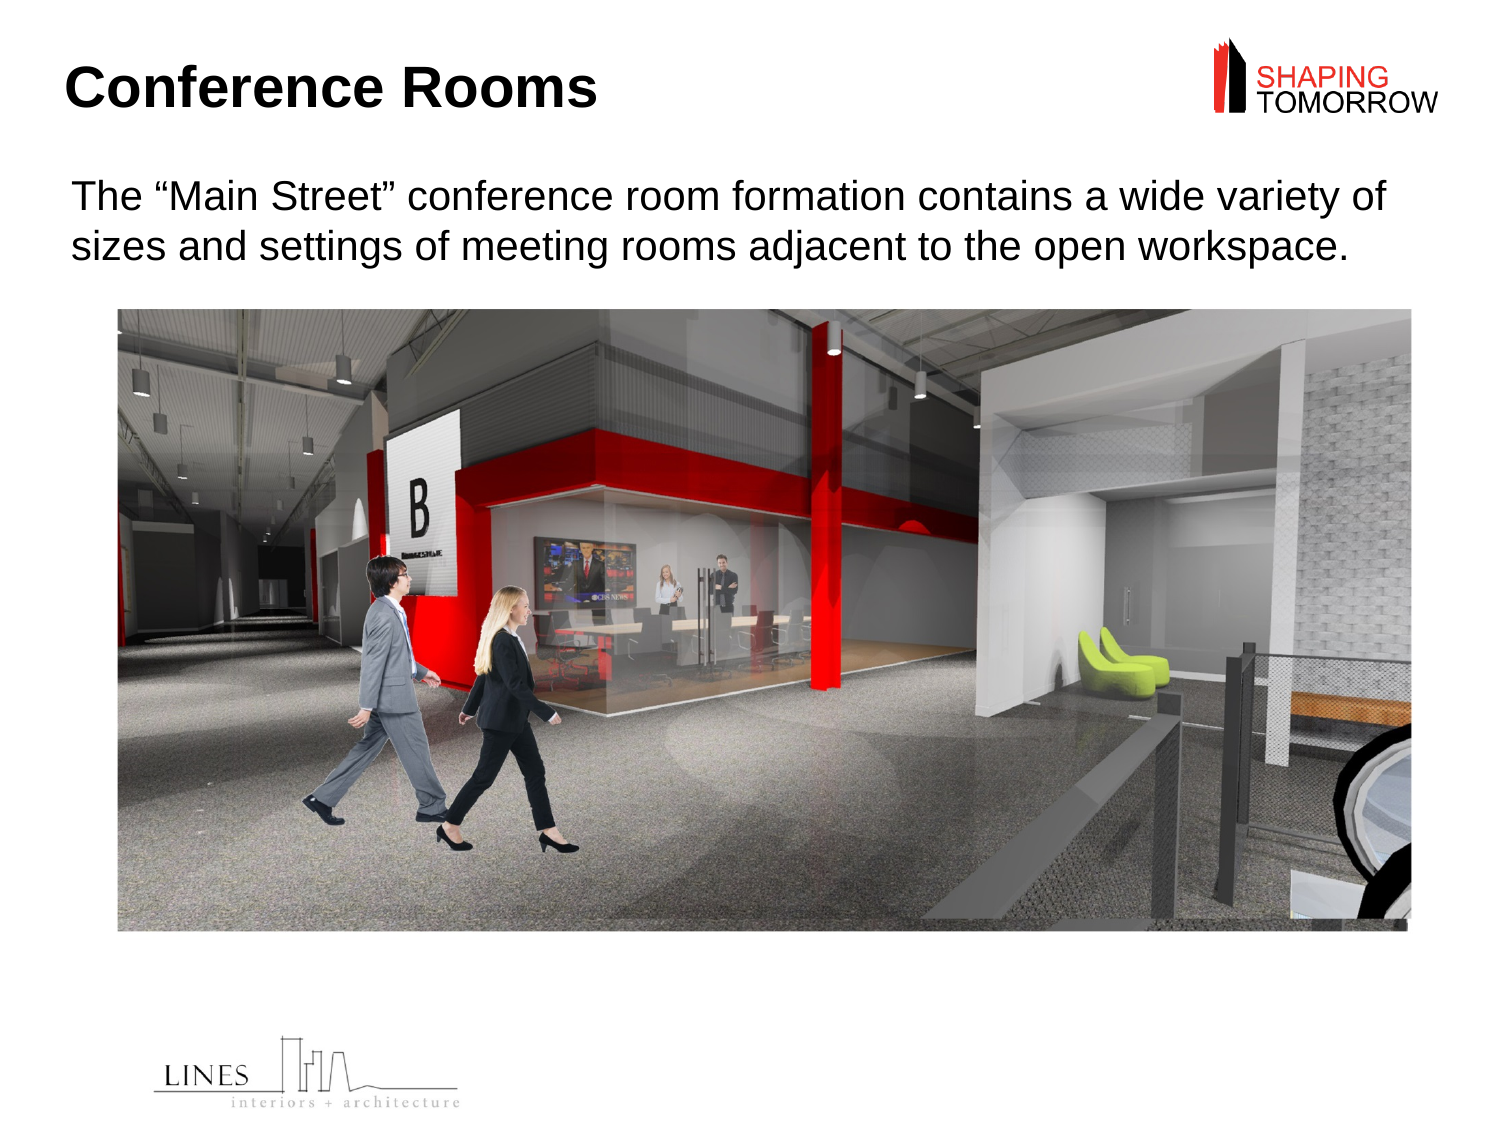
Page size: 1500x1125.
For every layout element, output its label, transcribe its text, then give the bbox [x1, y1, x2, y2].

text_box The “Main Street” conference room formation contains a wide variety of sizes and settings of meeting rooms adjacent to the open workspace. [54, 185, 1427, 252]
picture [104, 296, 1428, 1109]
text_box Conference Rooms [49, 41, 1113, 127]
picture [1214, 37, 1438, 113]
